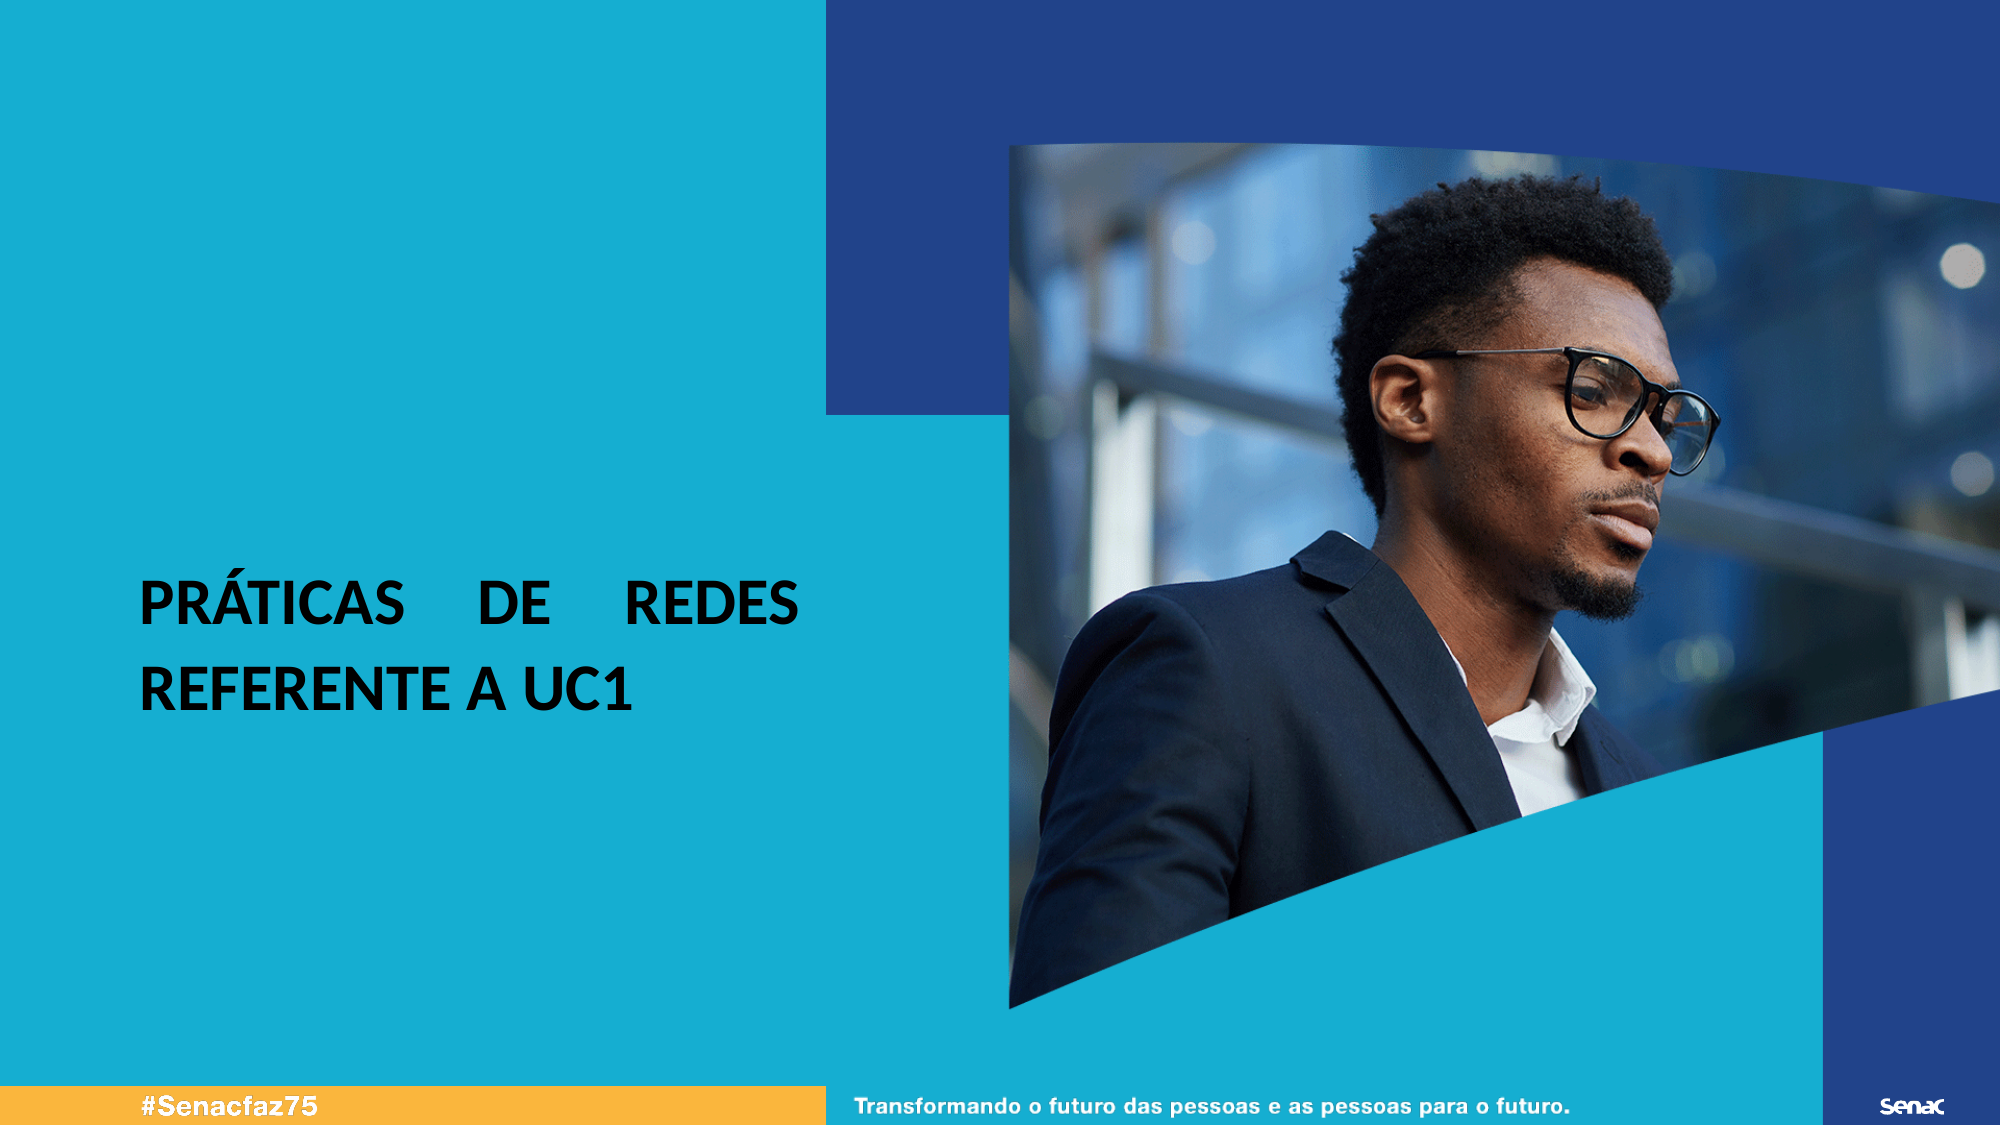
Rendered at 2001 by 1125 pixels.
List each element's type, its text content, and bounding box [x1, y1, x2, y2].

text_box PRÁTICAS DE REDES REFERENTE A UC1 [124, 545, 816, 731]
picture [0, 0, 2000, 1125]
